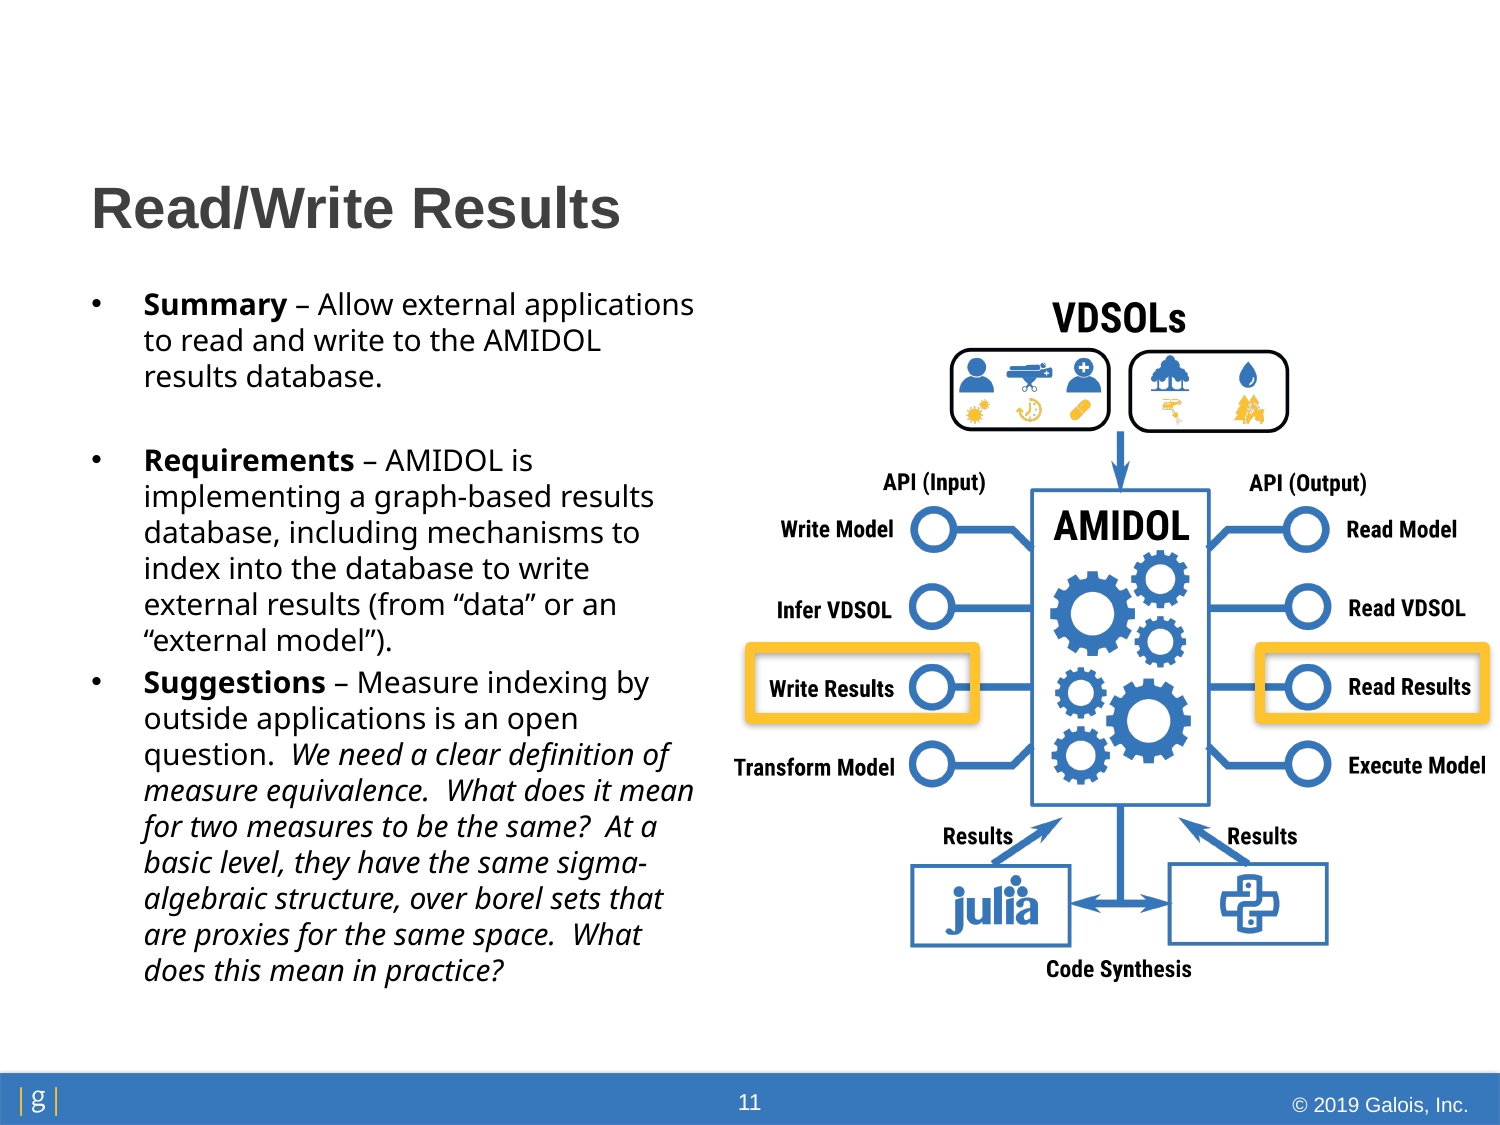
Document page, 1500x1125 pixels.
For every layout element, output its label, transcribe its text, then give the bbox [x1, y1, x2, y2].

picture [733, 302, 1486, 982]
list Summary – Allow external applications to read and write to the AMIDOL results database. Requirements – AMIDOL is implementing a graph-based results database, including mechanisms to index into the database to write external results (from “data” or an “external model”). Suggestions – Measure indexing by outside applications is an open question. We need a clear definition of measure equivalence. What does it mean for two measures to be the same? At a basic level, they have the same sigma-algebraic structure, over borel sets that are proxies for the same space. What does this mean in practice? [76, 277, 713, 1007]
picture [20, 1087, 57, 1116]
title Read/Write Results [76, 172, 1422, 239]
